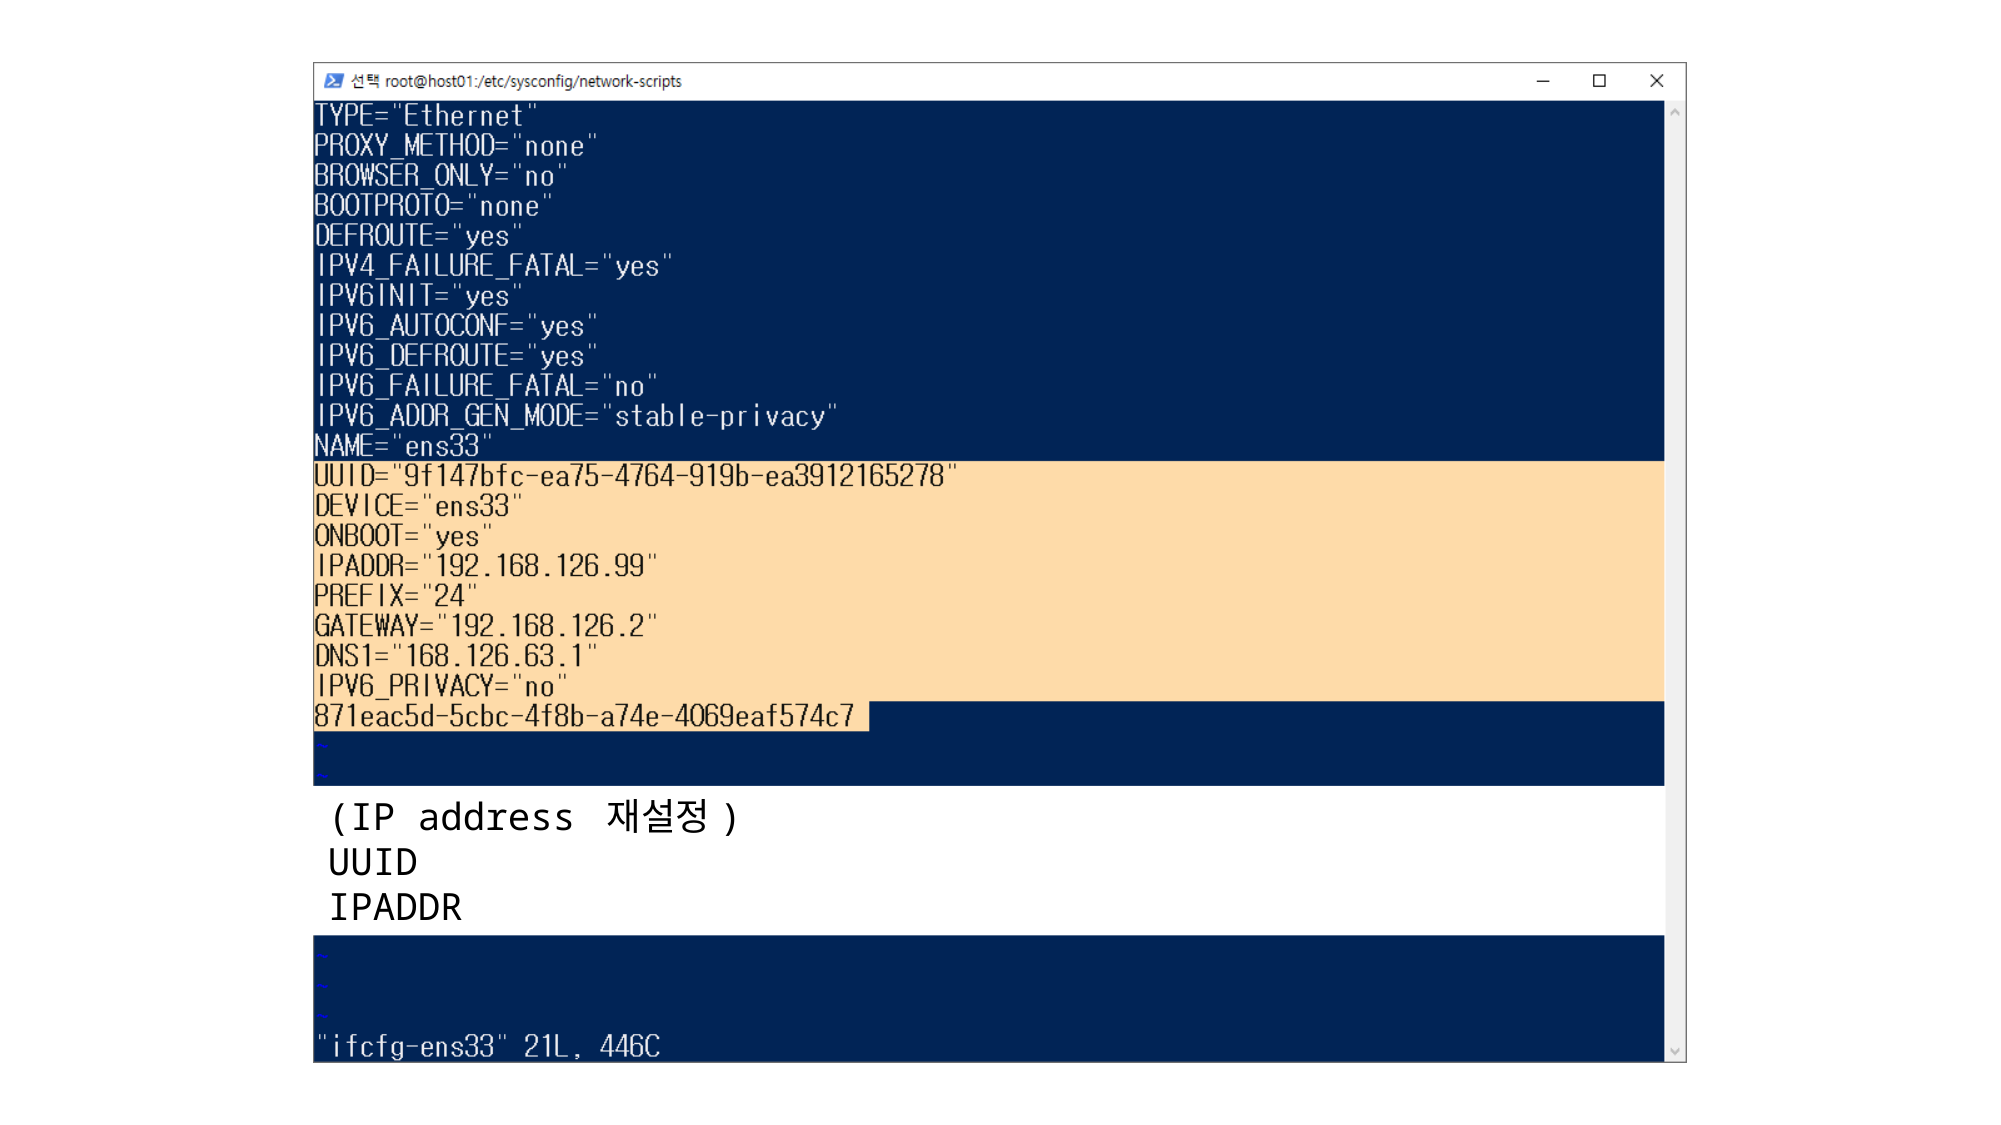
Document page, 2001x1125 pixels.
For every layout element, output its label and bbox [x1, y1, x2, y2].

picture [312, 62, 1687, 1063]
